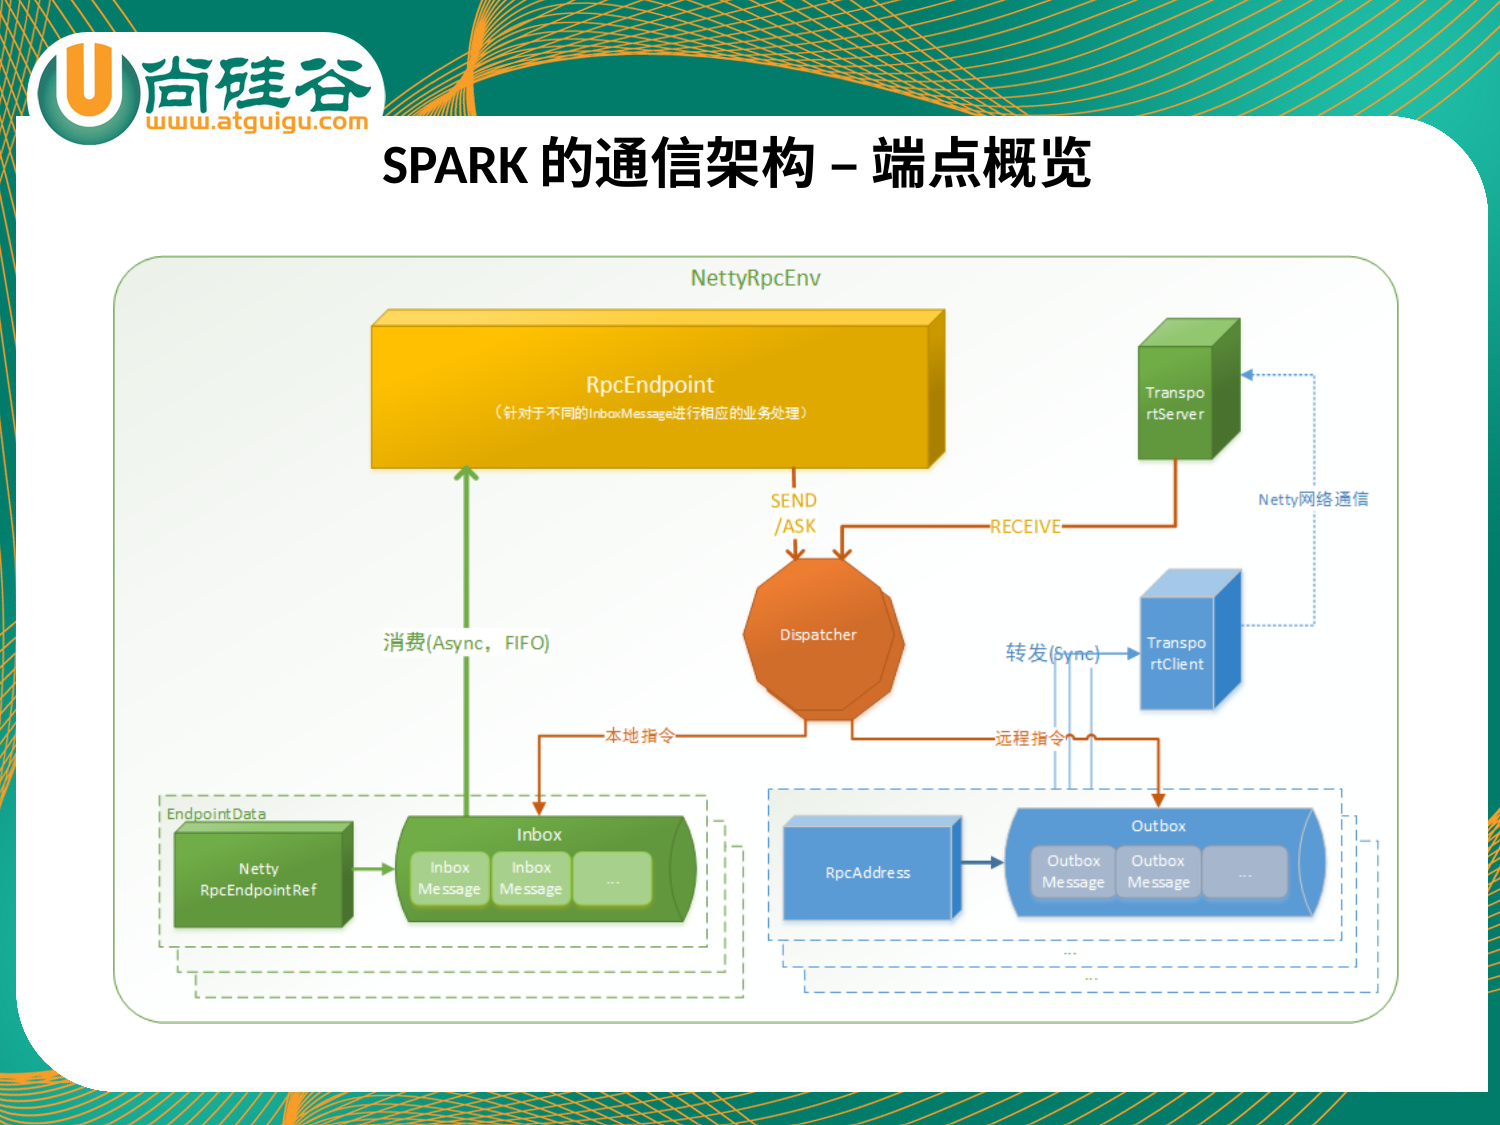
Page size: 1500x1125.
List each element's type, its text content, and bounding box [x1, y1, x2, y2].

picture [0, 0, 1500, 1125]
title SPARK的通信架构 – 端点概览 [301, 120, 1176, 203]
